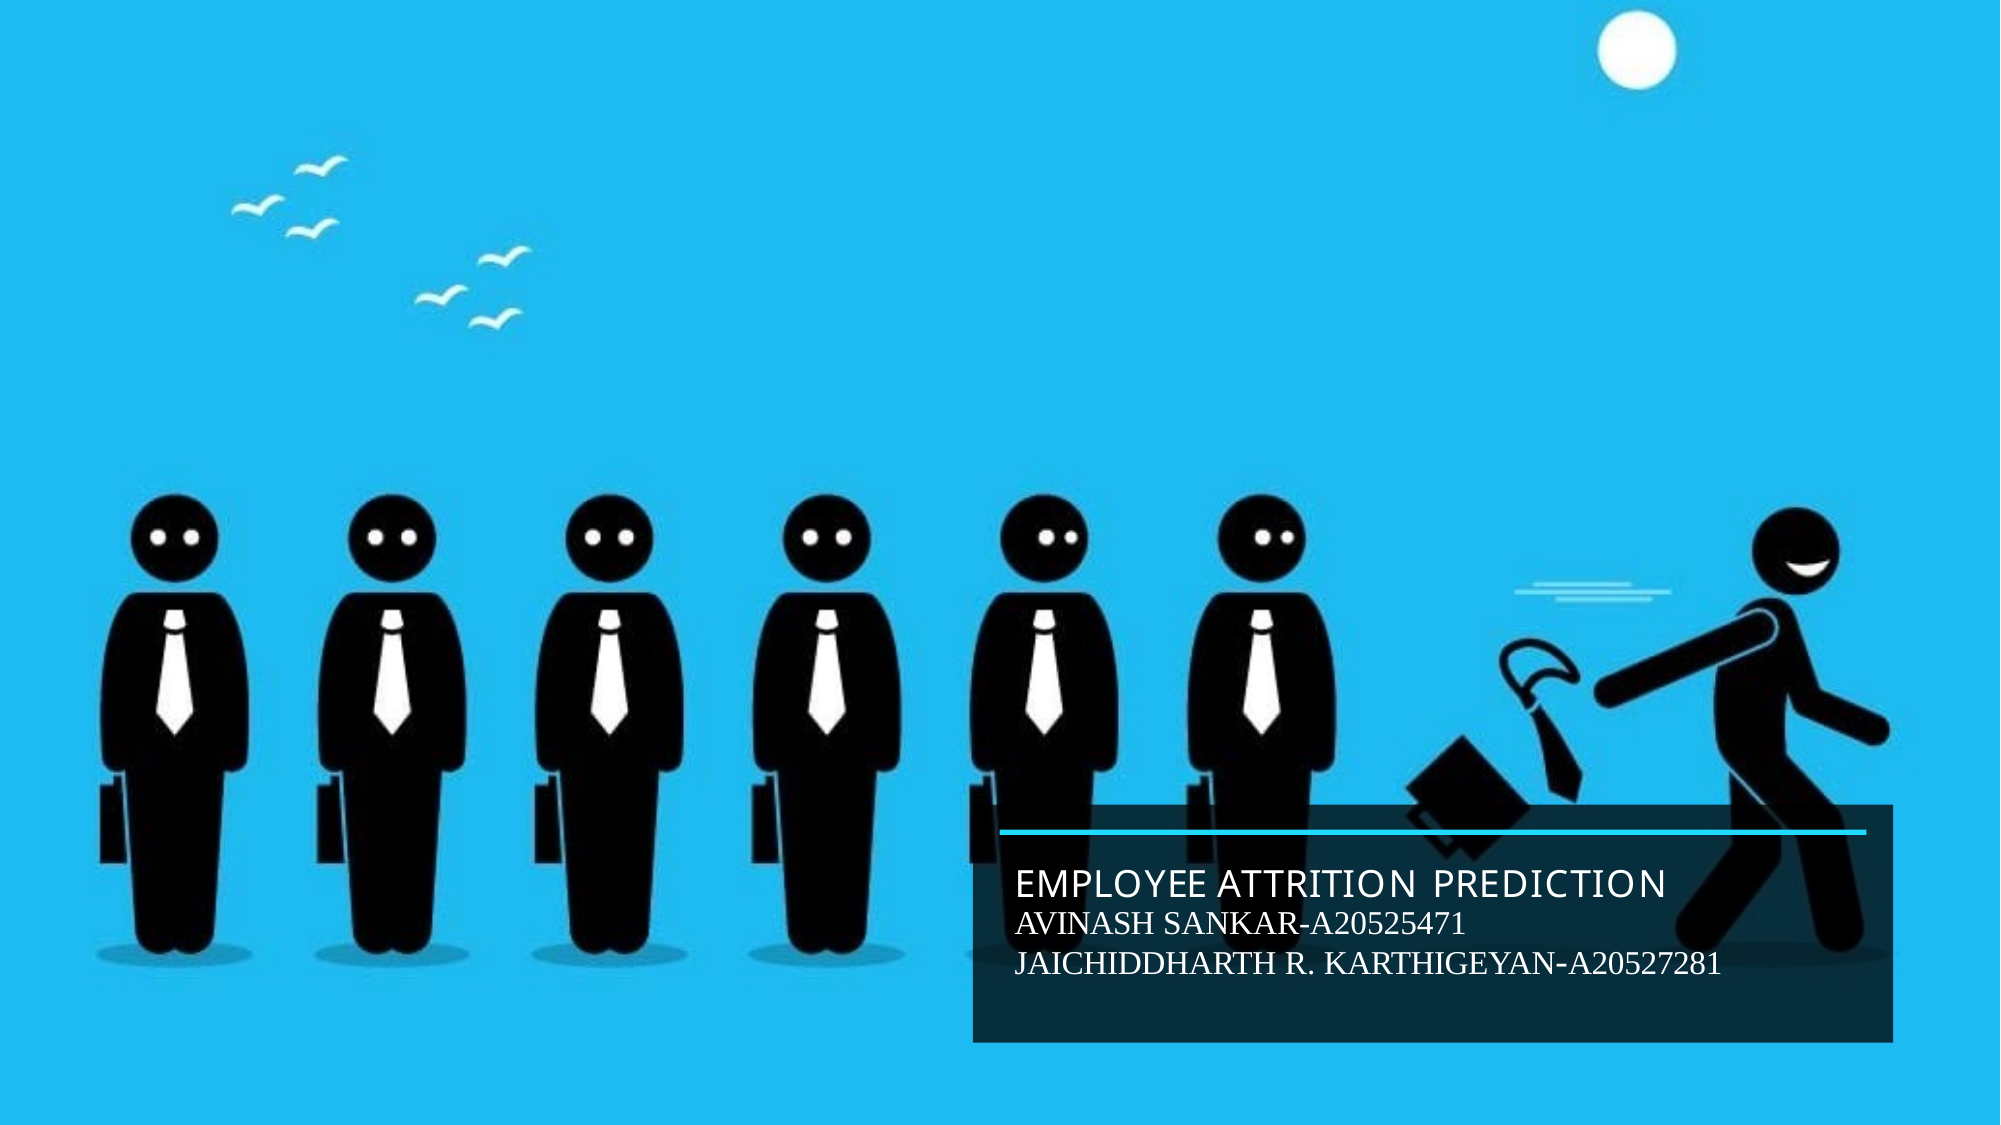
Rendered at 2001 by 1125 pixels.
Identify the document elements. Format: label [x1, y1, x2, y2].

text_box [0, 0, 2000, 1125]
